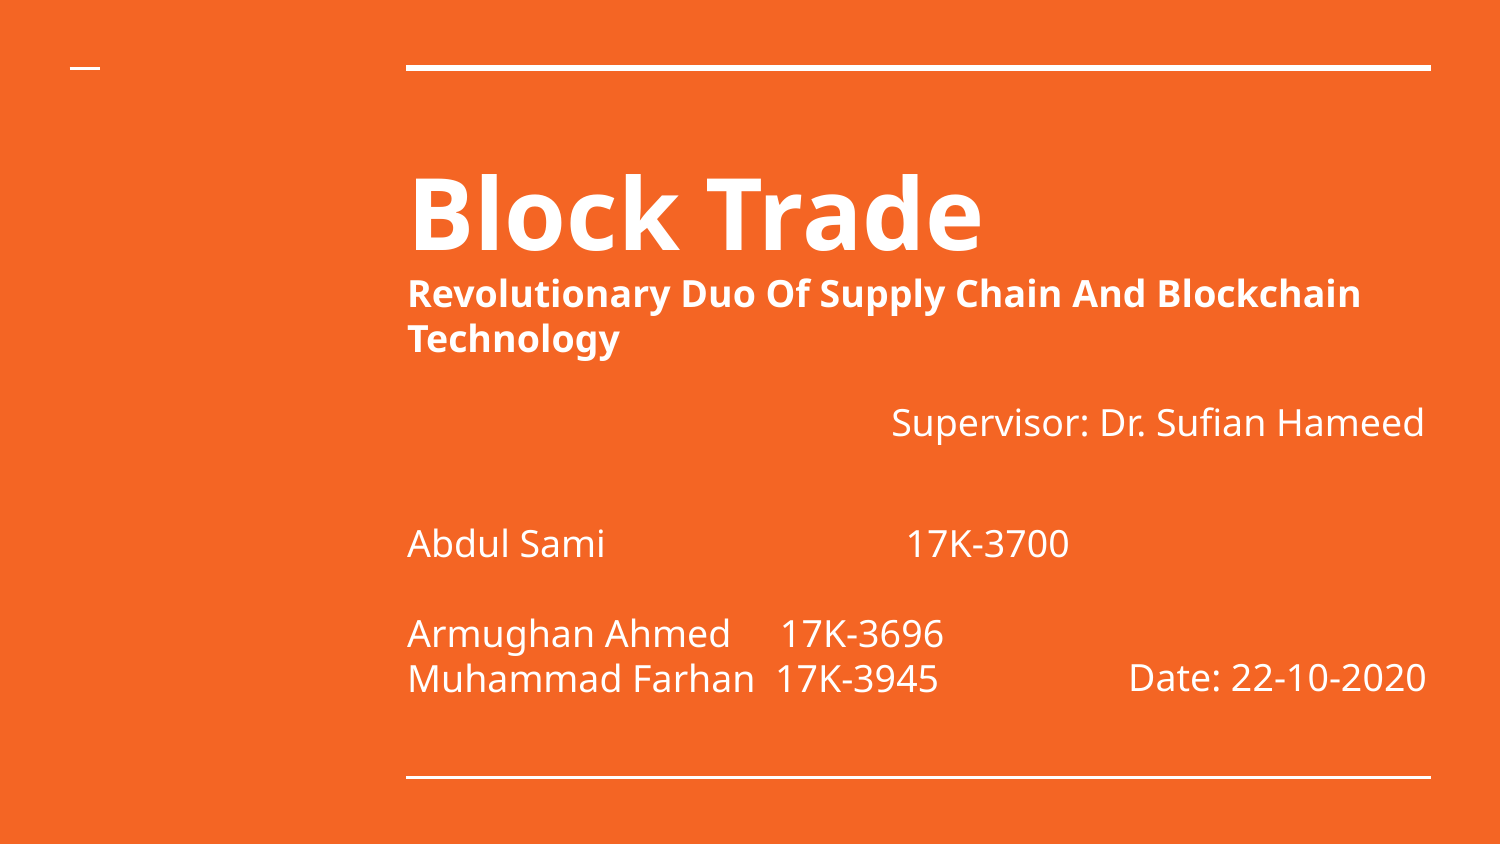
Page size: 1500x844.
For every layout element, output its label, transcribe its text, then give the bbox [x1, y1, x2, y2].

text_box Date: 22-10-2020 [1038, 638, 1460, 715]
title Block Trade Revolutionary Duo Of Supply Chain And Blockchain Technology [392, 135, 1431, 389]
subtitle Abdul Sami 17K-3700 Armughan Ahmed 17K-3696 Muhammad Farhan 17K-3945 [392, 532, 1431, 715]
text_box Supervisor: Dr. Sufian Hameed [805, 383, 1441, 460]
